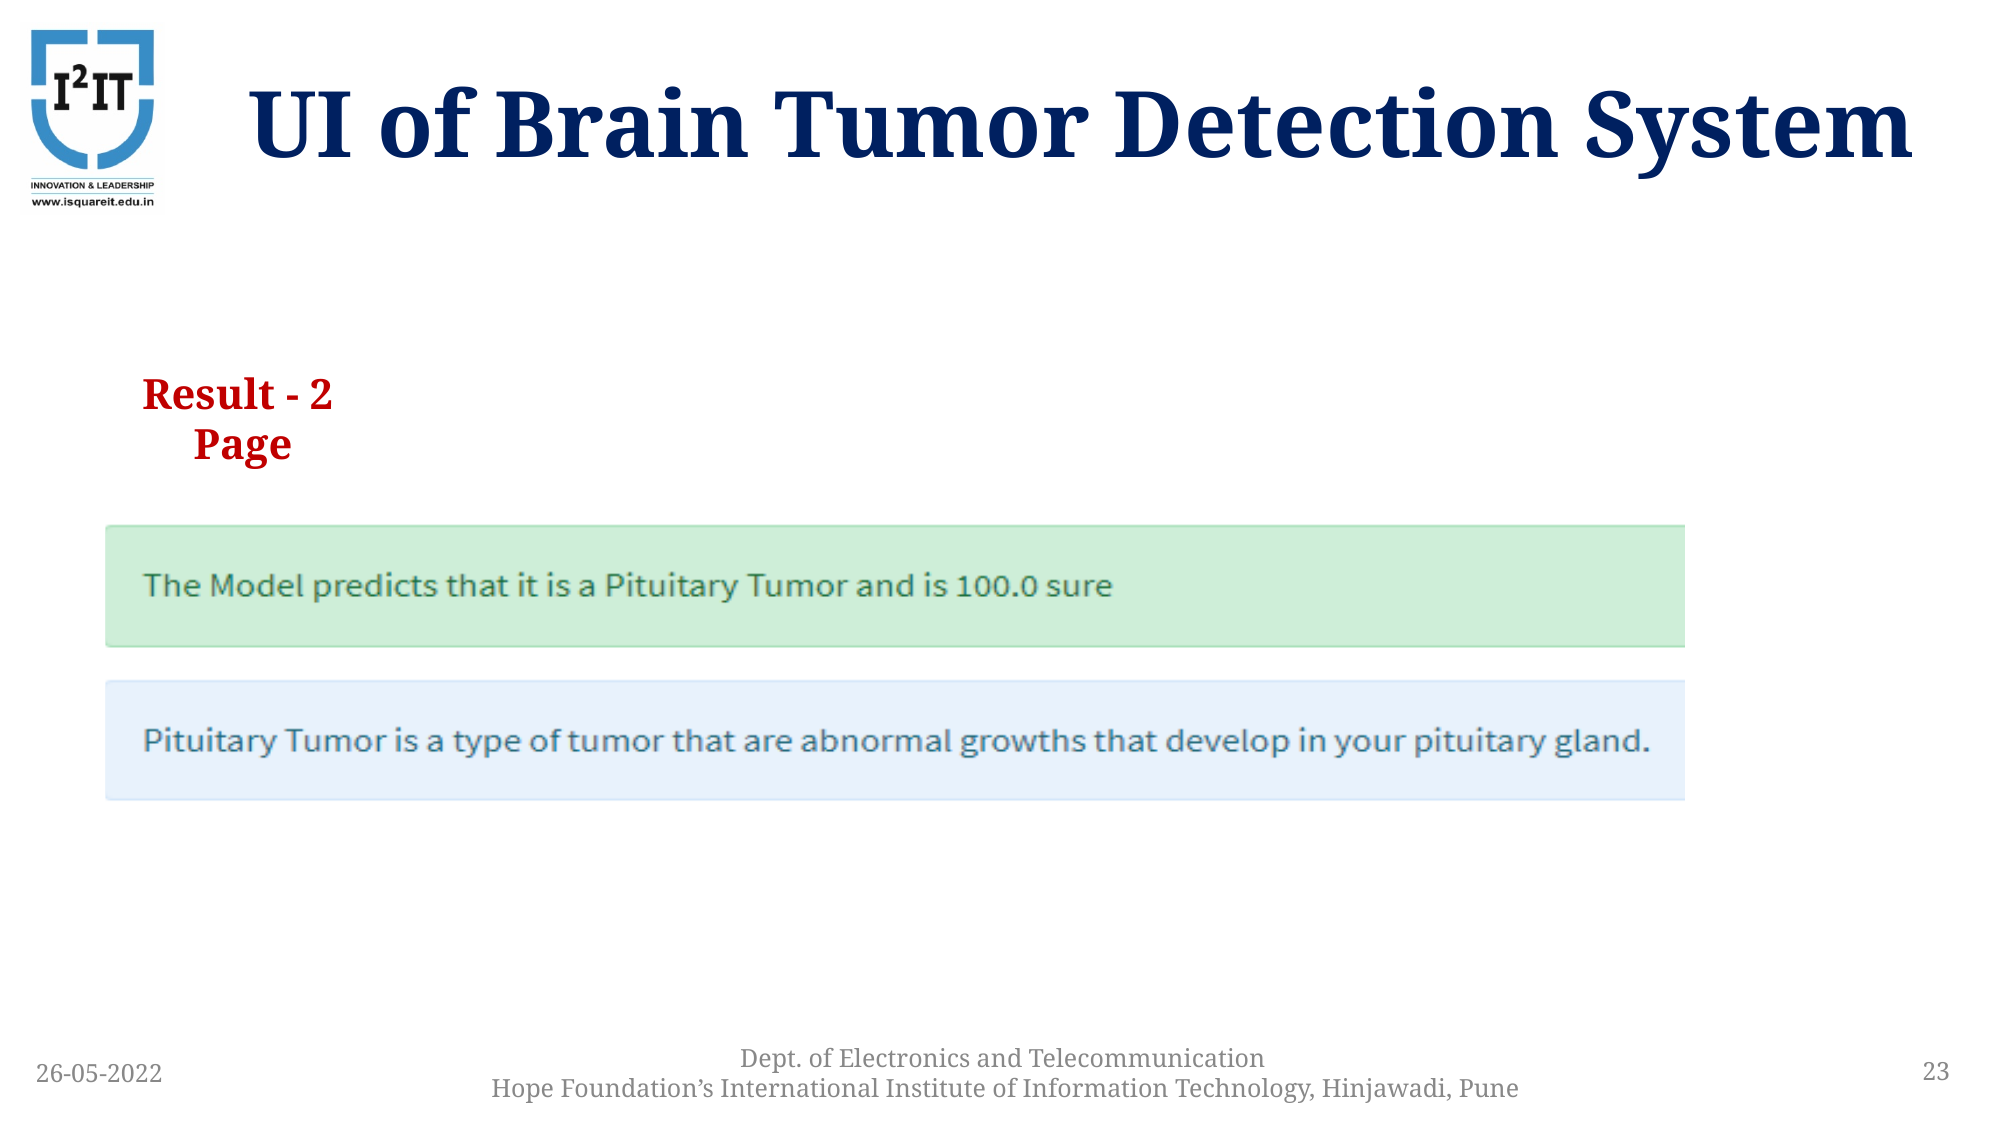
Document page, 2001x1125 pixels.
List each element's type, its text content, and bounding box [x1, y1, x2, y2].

footer Dept. of Electronics and Telecommunication Hope Foundation’s International Institute of Information Technology, Hinjawadi, Pune [327, 1042, 1685, 1103]
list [20, 22, 166, 215]
title UI of Brain Tumor Detection System [165, 31, 2000, 224]
picture [105, 521, 1686, 810]
text_box Result - 2 Page [68, 360, 407, 476]
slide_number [20, 1042, 199, 1103]
slide_number ‹#› [1885, 1042, 1966, 1103]
